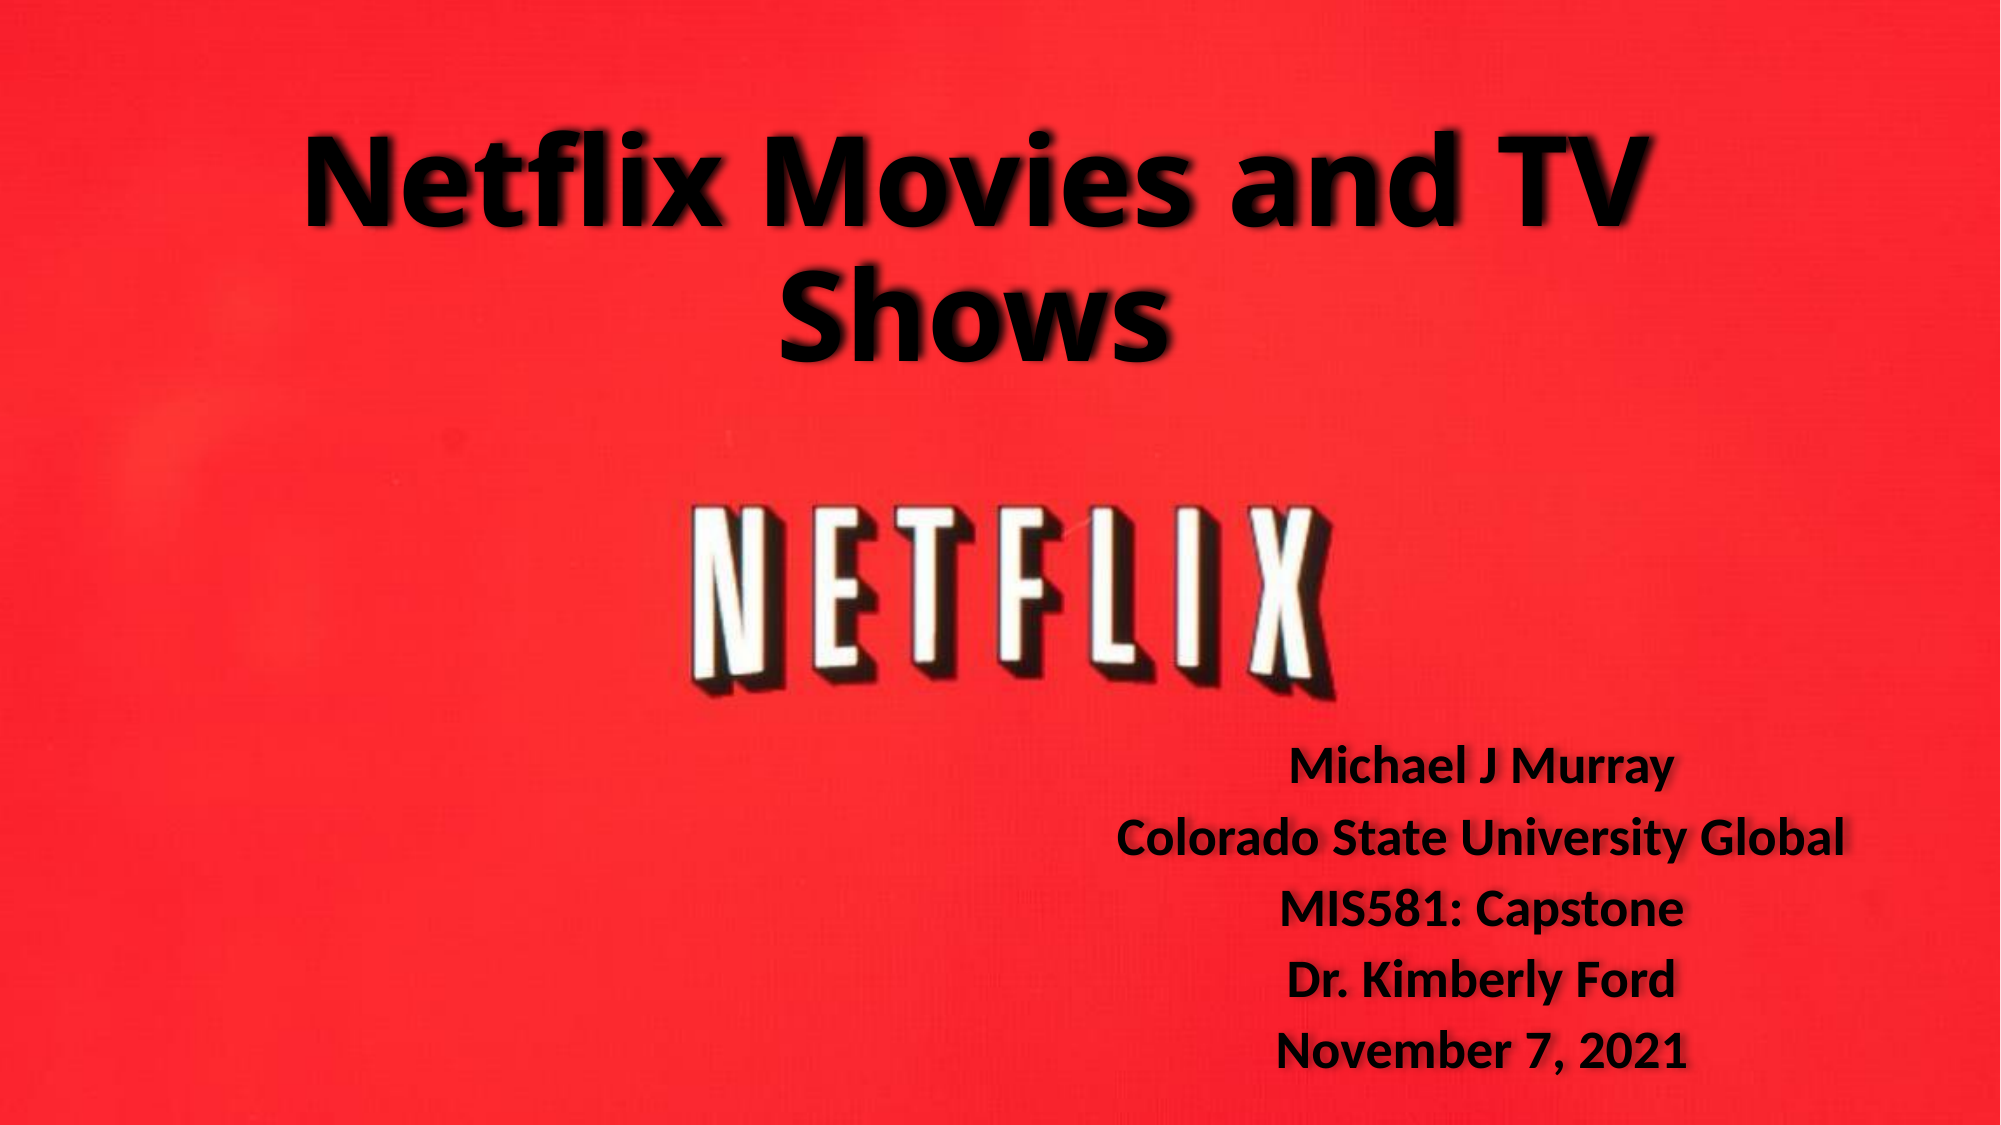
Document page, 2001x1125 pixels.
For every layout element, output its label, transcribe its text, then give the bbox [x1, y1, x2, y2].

subtitle Michael J Murray Colorado State University Global MIS581: Capstone Dr. Kimberly Ford November 7, 2021 [974, 729, 1990, 1089]
picture [0, 0, 2001, 1125]
title Netflix Movies and TV Shows [224, 178, 1725, 396]
